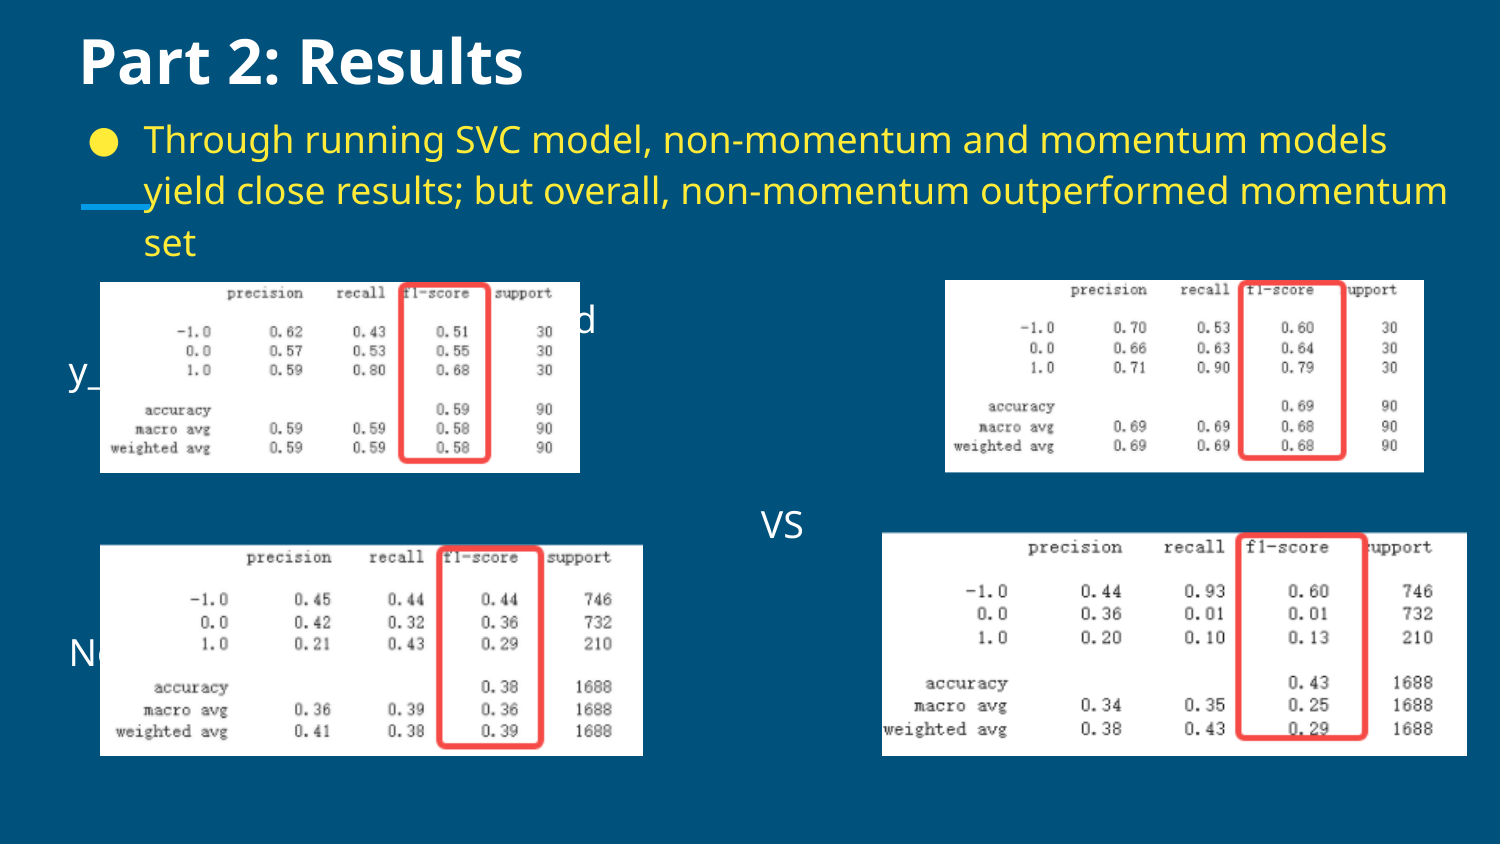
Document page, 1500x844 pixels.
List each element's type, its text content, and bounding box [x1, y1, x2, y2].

picture [100, 283, 580, 472]
picture [100, 545, 642, 755]
picture [883, 533, 1466, 755]
picture [946, 281, 1423, 473]
list Through running SVC model, non-momentum and momentum models yield close results; but overall, non-momentum outperformed momentum set Momentum y_resampled Non-Momentum y_resampled VS Momentum y_test Non-Momentum y_test [53, 93, 1476, 820]
title Part 2: Results [63, 0, 1437, 93]
